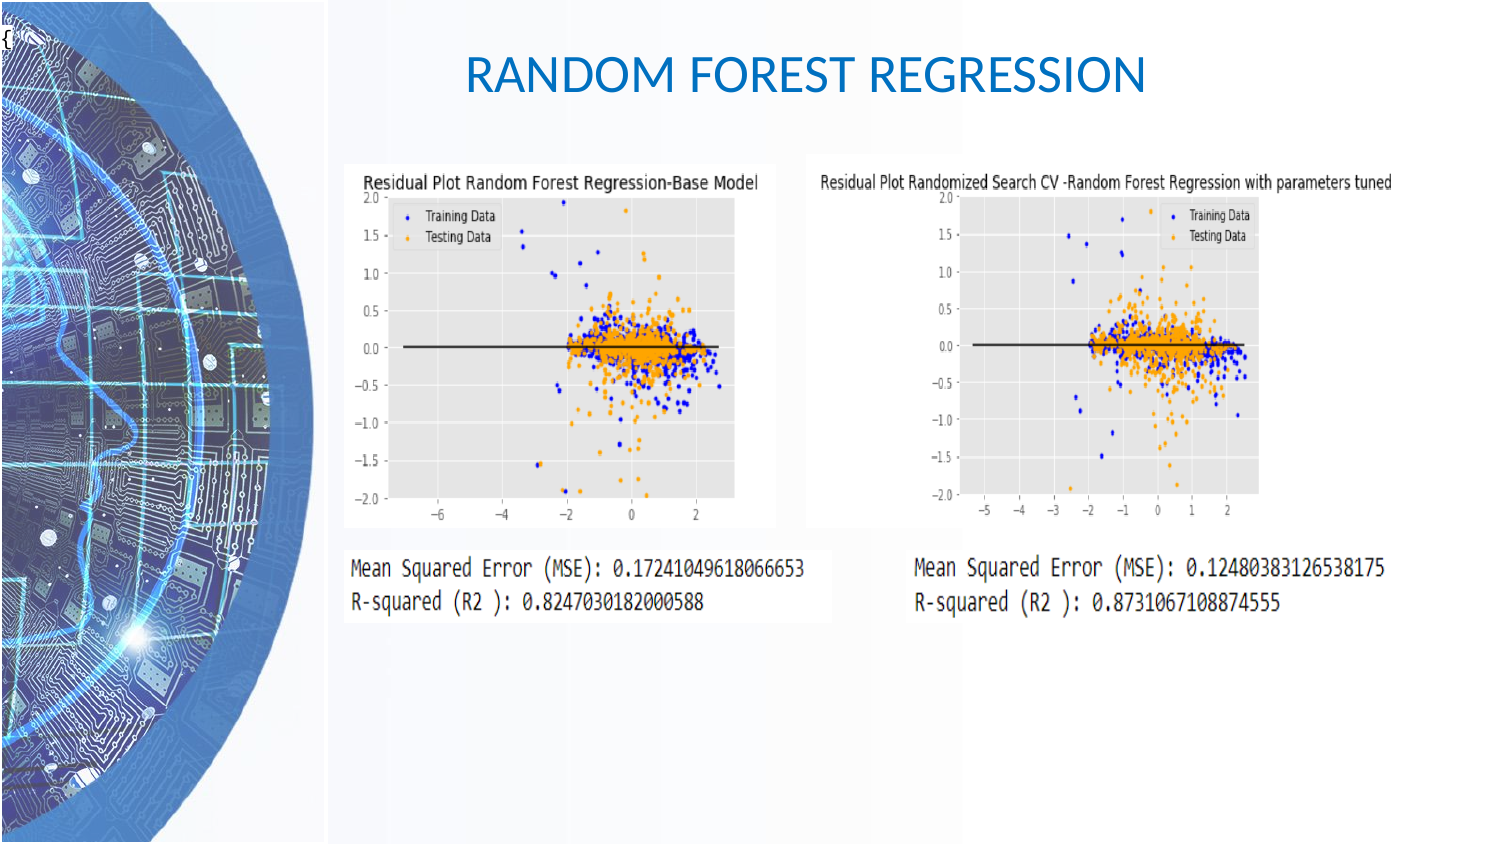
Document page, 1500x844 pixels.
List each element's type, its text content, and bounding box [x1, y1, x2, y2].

text_box { [0, 24, 13, 50]
text_box RANDOM FOREST REGRESSION [411, 30, 1202, 133]
picture [328, 0, 1500, 844]
